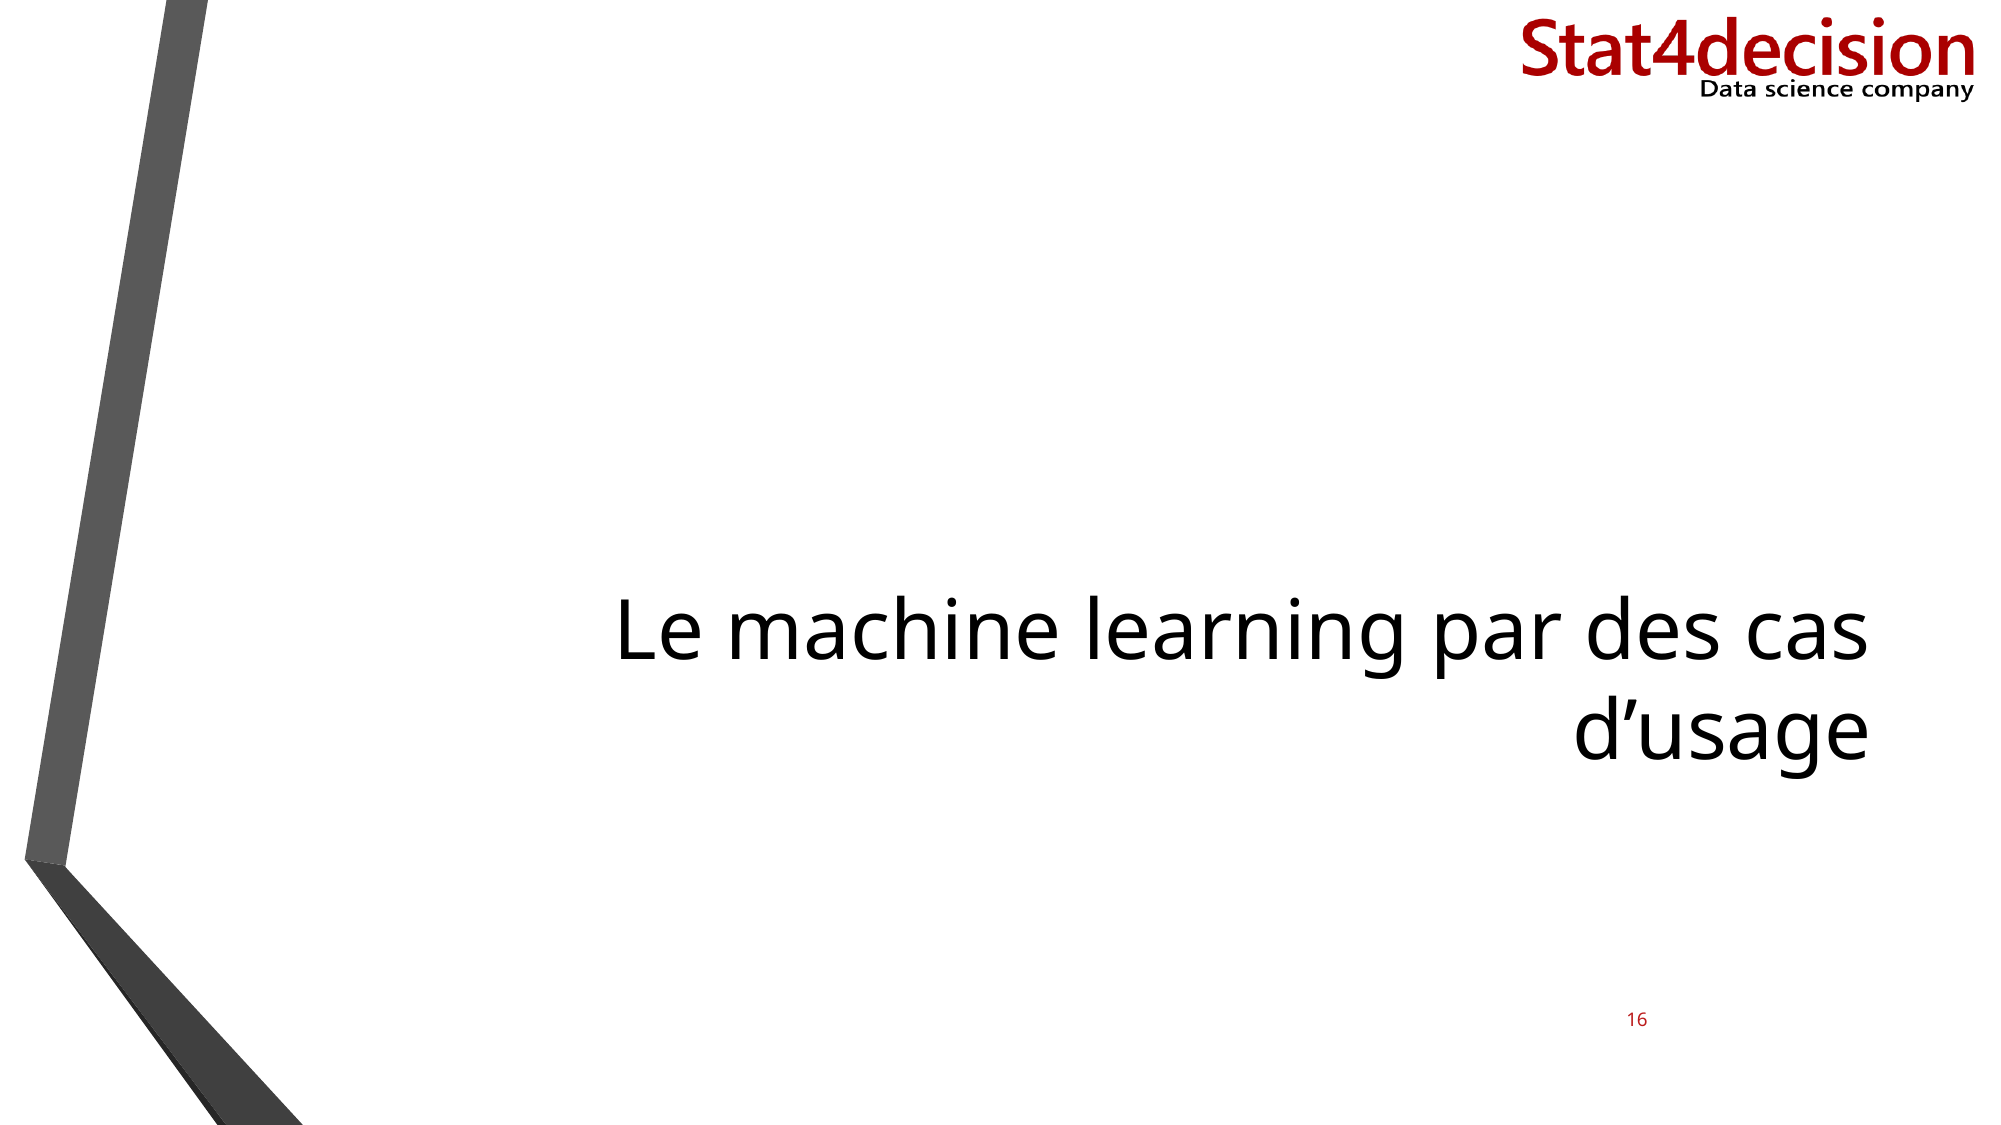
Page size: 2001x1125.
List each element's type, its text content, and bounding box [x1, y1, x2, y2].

picture [1520, 14, 1976, 104]
slide_number 16 [1550, 990, 1663, 1051]
title Le machine learning par des cas d’usage [421, 437, 1887, 784]
